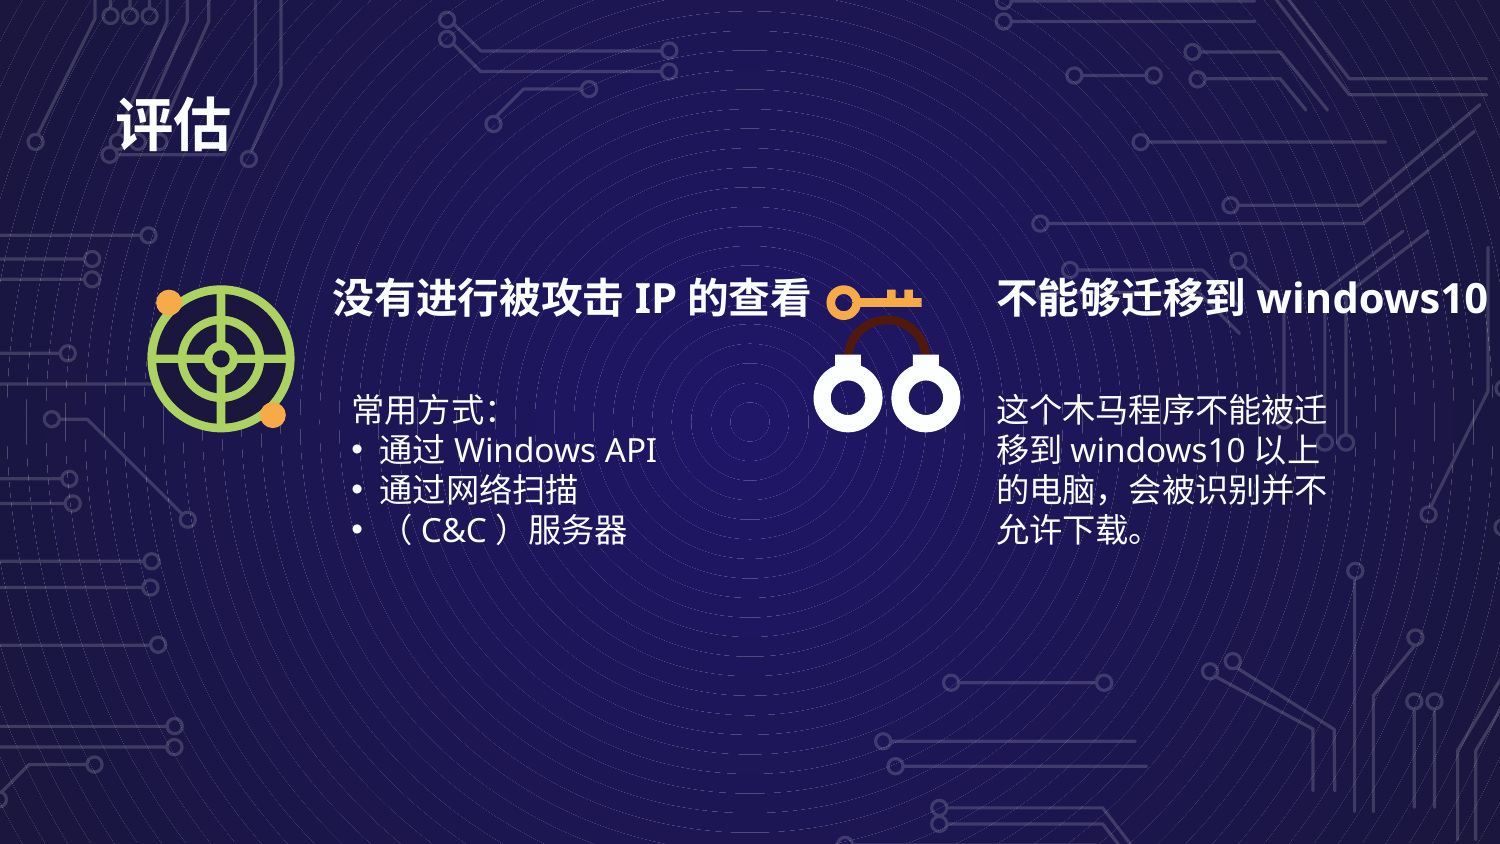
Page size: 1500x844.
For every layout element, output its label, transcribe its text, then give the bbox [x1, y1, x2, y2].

subtitle 不能够迁移到windows10 [980, 211, 1500, 337]
title 评估 [100, 72, 891, 212]
text_box 没有进行被攻击IP的查看 [317, 278, 855, 337]
text_box 常用方式： 通过Windows API 通过网络扫描 （C&C）服务器 [336, 374, 708, 698]
text_box 这个木马程序不能被迁移到windows10以上的电脑，会被识别并不允许下载。 [980, 374, 1353, 698]
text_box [147, 285, 295, 433]
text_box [813, 285, 961, 433]
